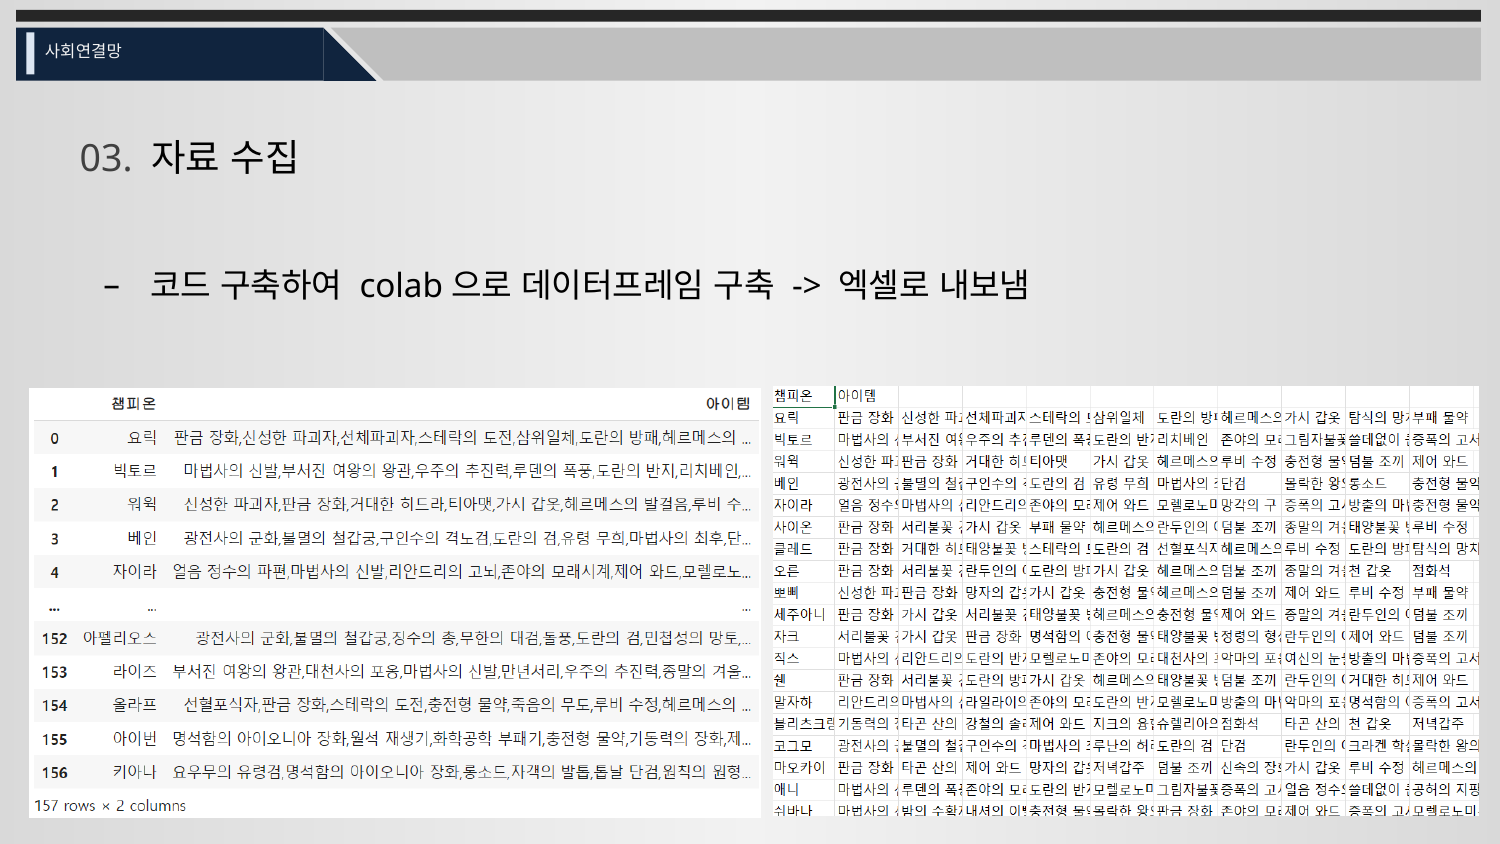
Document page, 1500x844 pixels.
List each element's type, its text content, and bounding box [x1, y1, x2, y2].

text_box 사회연결망 [29, 33, 255, 69]
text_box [330, 27, 1482, 81]
picture [29, 387, 762, 818]
text_box [321, 25, 328, 83]
text_box [24, 30, 37, 76]
text_box 03. 자료 수집 [64, 126, 1436, 187]
picture [773, 386, 1480, 816]
text_box 코드 구축하여 colab으로 데이터프레임 구축 -> 엑셀로 내보냄 [86, 254, 1437, 818]
text_box [14, 26, 321, 83]
text_box [14, 8, 1483, 24]
